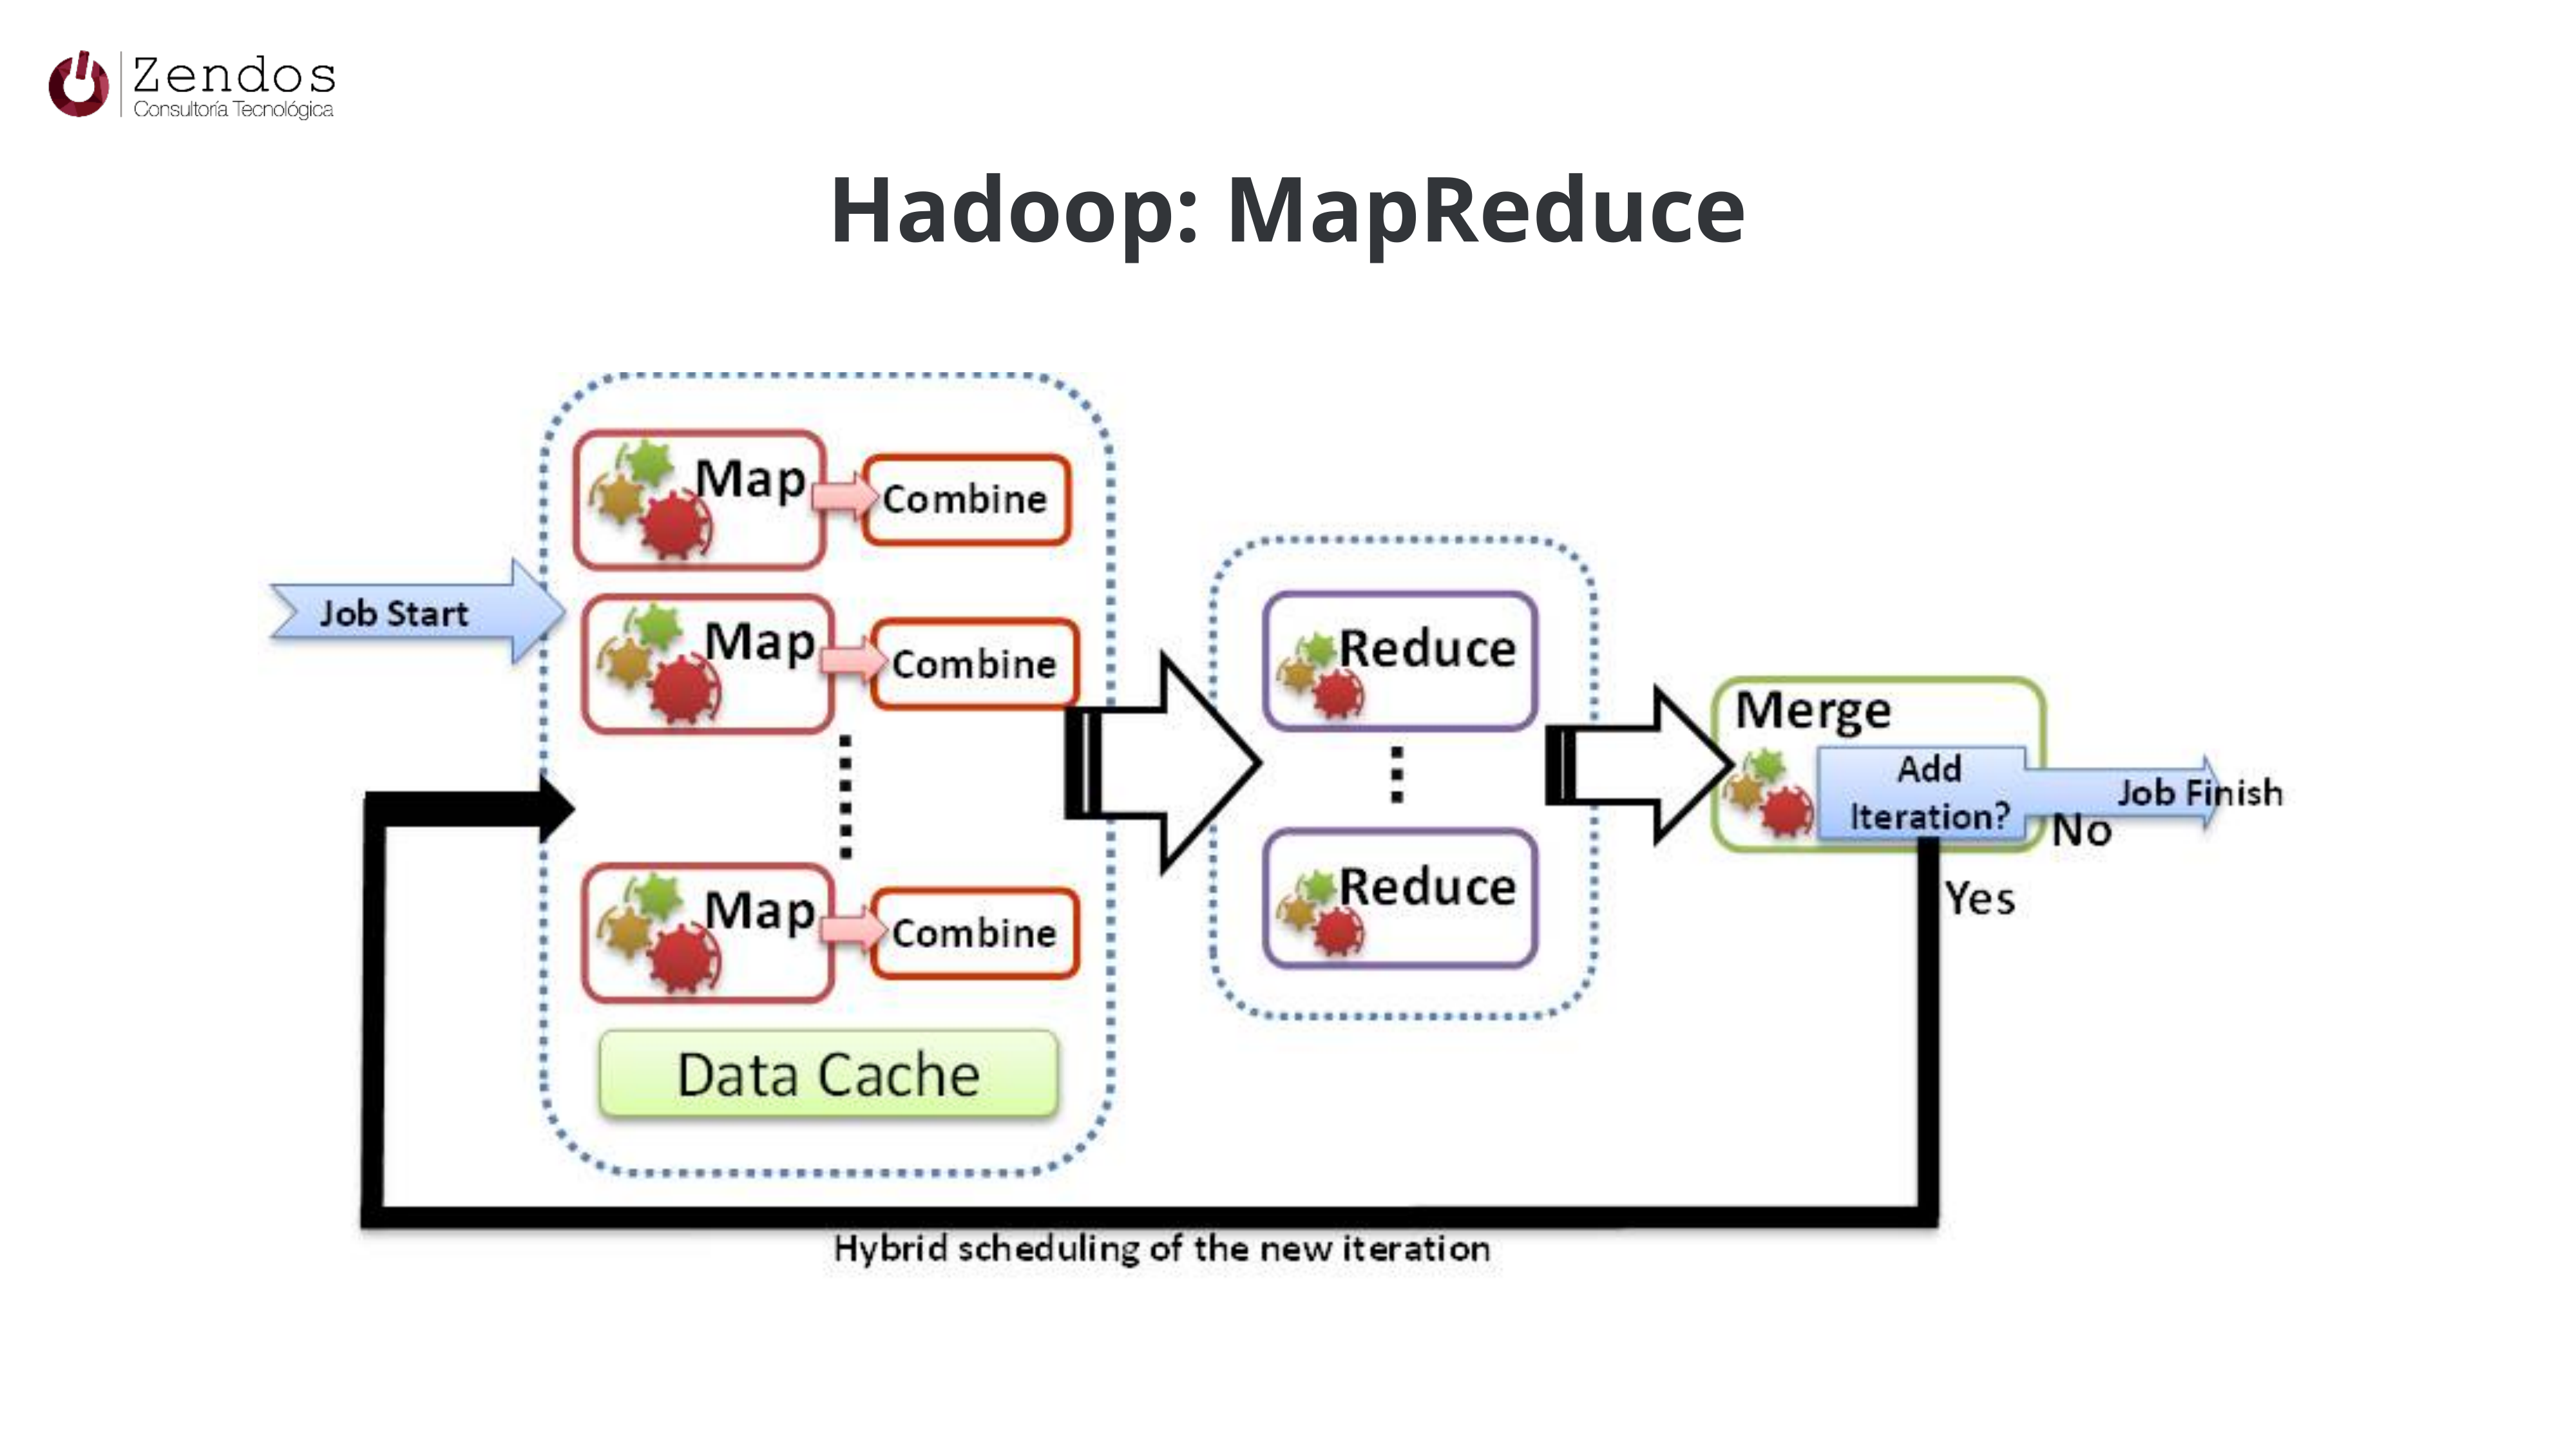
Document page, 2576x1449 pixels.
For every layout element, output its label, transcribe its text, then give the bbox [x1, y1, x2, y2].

picture [0, 5, 341, 190]
picture [258, 372, 2322, 1307]
text_box Hadoop: MapReduce [827, 151, 1748, 260]
